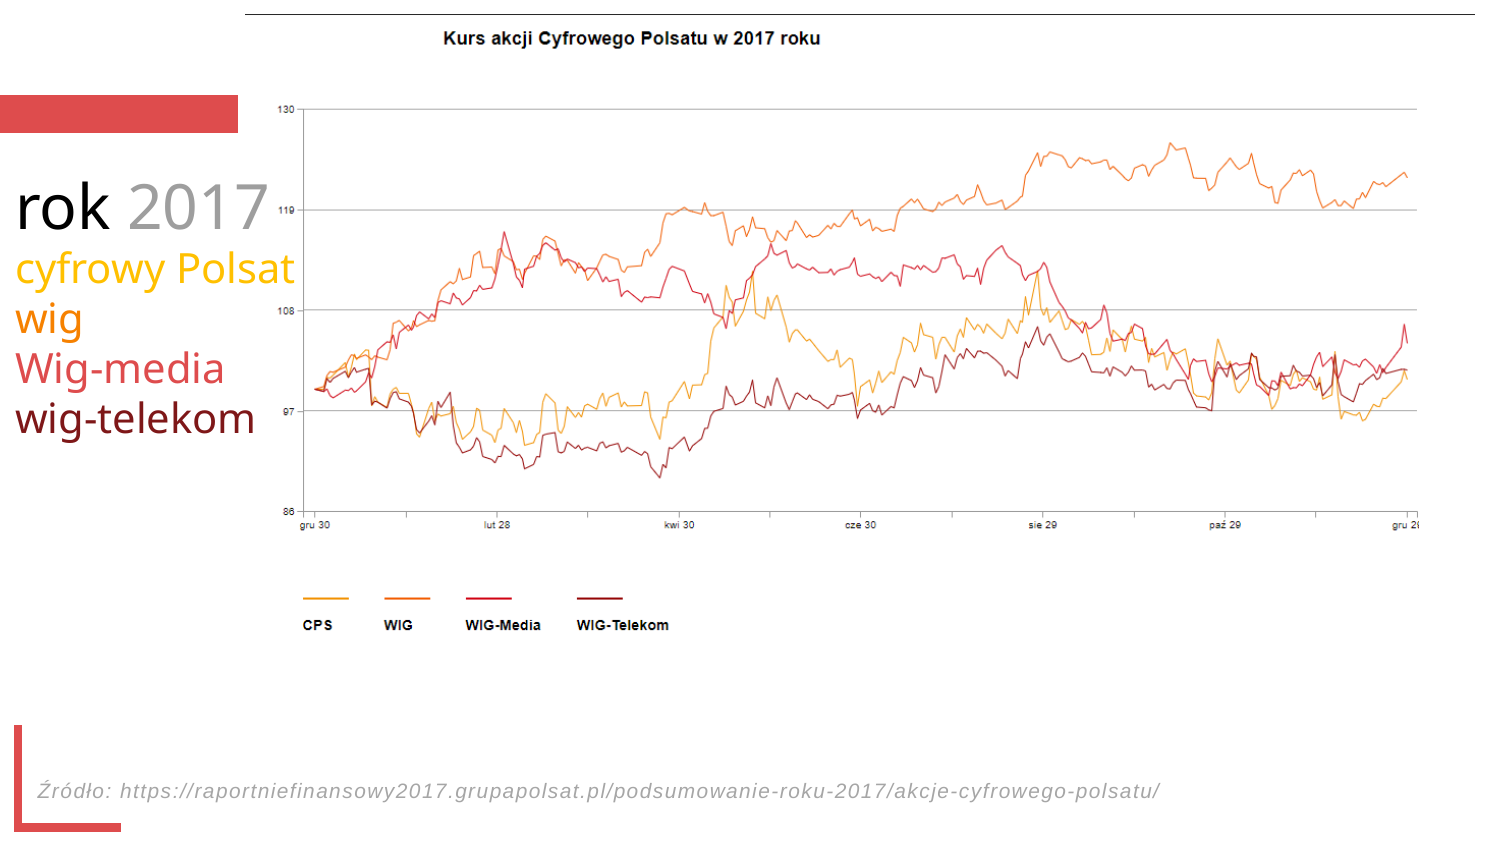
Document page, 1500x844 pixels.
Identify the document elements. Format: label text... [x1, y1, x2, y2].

text_box rok 2017 cyfrowy Polsat wig Wig-media wig-telekom [0, 152, 240, 346]
picture [245, 13, 1475, 678]
text_box Źródło: https://raportniefinansowy2017.grupapolsat.pl/podsumowanie-roku-2017/akcje-cyfrowego-polsatu/ [125, 770, 1391, 810]
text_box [13, 724, 121, 832]
